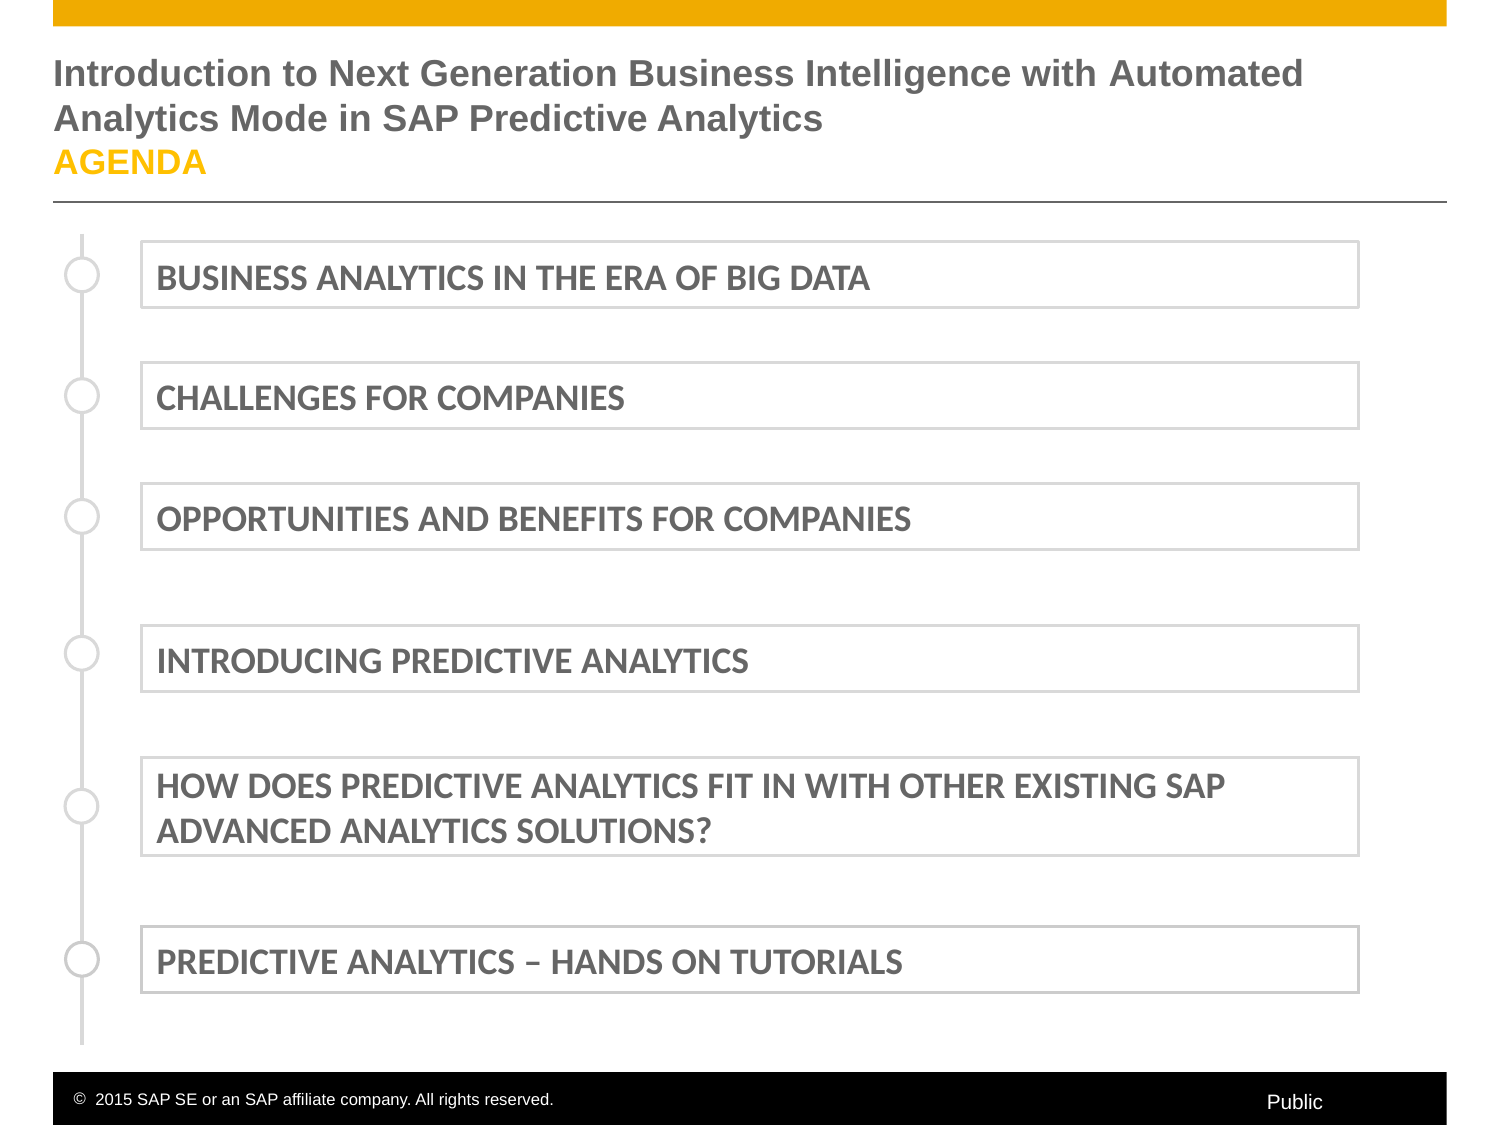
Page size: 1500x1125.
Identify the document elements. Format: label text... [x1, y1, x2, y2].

text_box Opportunities and benefits for companies [141, 483, 1359, 550]
title Introduction to Next Generation Business Intelligence with Automated Analytics Mode in SAP Predictive Analytics Agenda [53, 53, 1396, 178]
text_box How does Predictive Analytics fit in with other existing SAP Advanced Analytics Solutions? [141, 757, 1359, 856]
text_box [65, 790, 76, 823]
text_box Challenges for companies [141, 362, 1359, 429]
text_box [88, 500, 99, 533]
text_box [65, 379, 76, 412]
text_box Introducing Predictive Analytics [141, 625, 1359, 692]
text_box [63, 257, 76, 293]
text_box Predictive Analytics – Hands On Tutorials [141, 926, 1359, 993]
text_box [88, 379, 99, 412]
text_box [88, 790, 98, 822]
text_box [65, 943, 76, 975]
text_box [65, 500, 76, 533]
text_box [65, 637, 76, 670]
text_box [88, 637, 99, 669]
text_box [88, 943, 99, 975]
text_box Business Analytics in the Era of Big Data [140, 240, 1360, 309]
text_box [88, 257, 100, 293]
